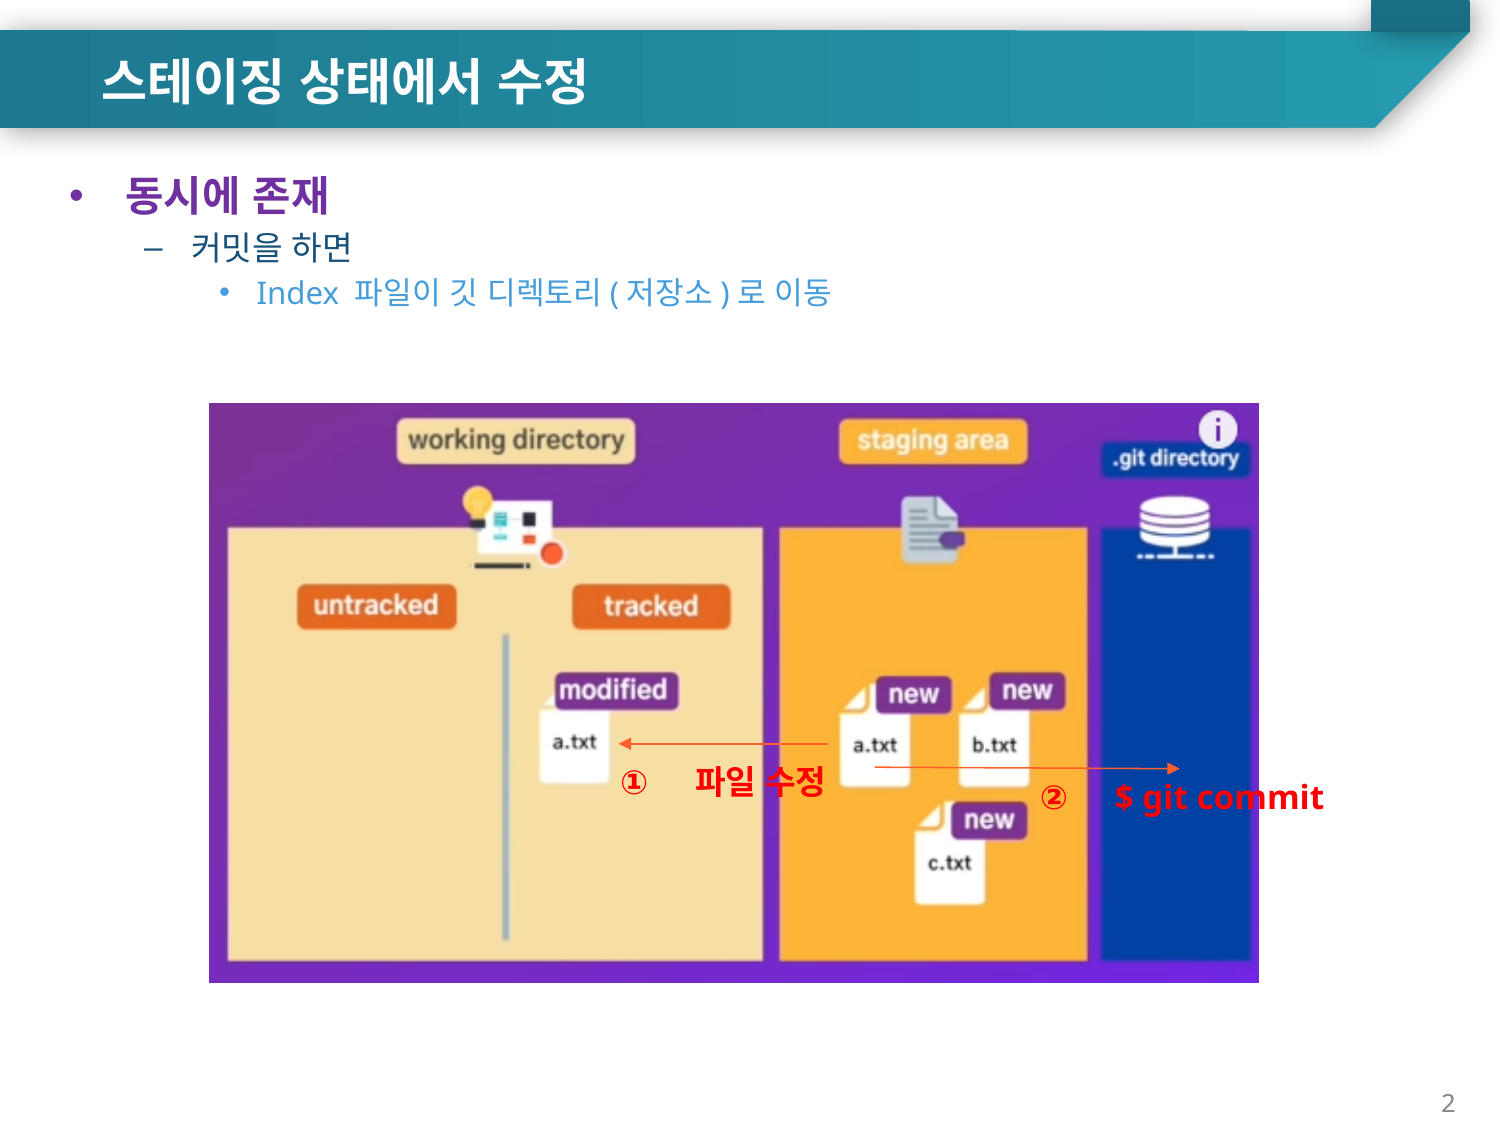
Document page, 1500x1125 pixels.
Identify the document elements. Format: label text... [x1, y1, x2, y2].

list 스테이징 상태에서 수정 [101, 50, 1306, 118]
slide_number 2 [1120, 1084, 1471, 1124]
list 동시에 존재 커밋을 하면 Index 파일이 깃 디렉토리(저장소)로 이동 [54, 162, 1461, 1058]
picture [209, 403, 1260, 983]
text_box $ git commit [1265, 768, 1340, 824]
